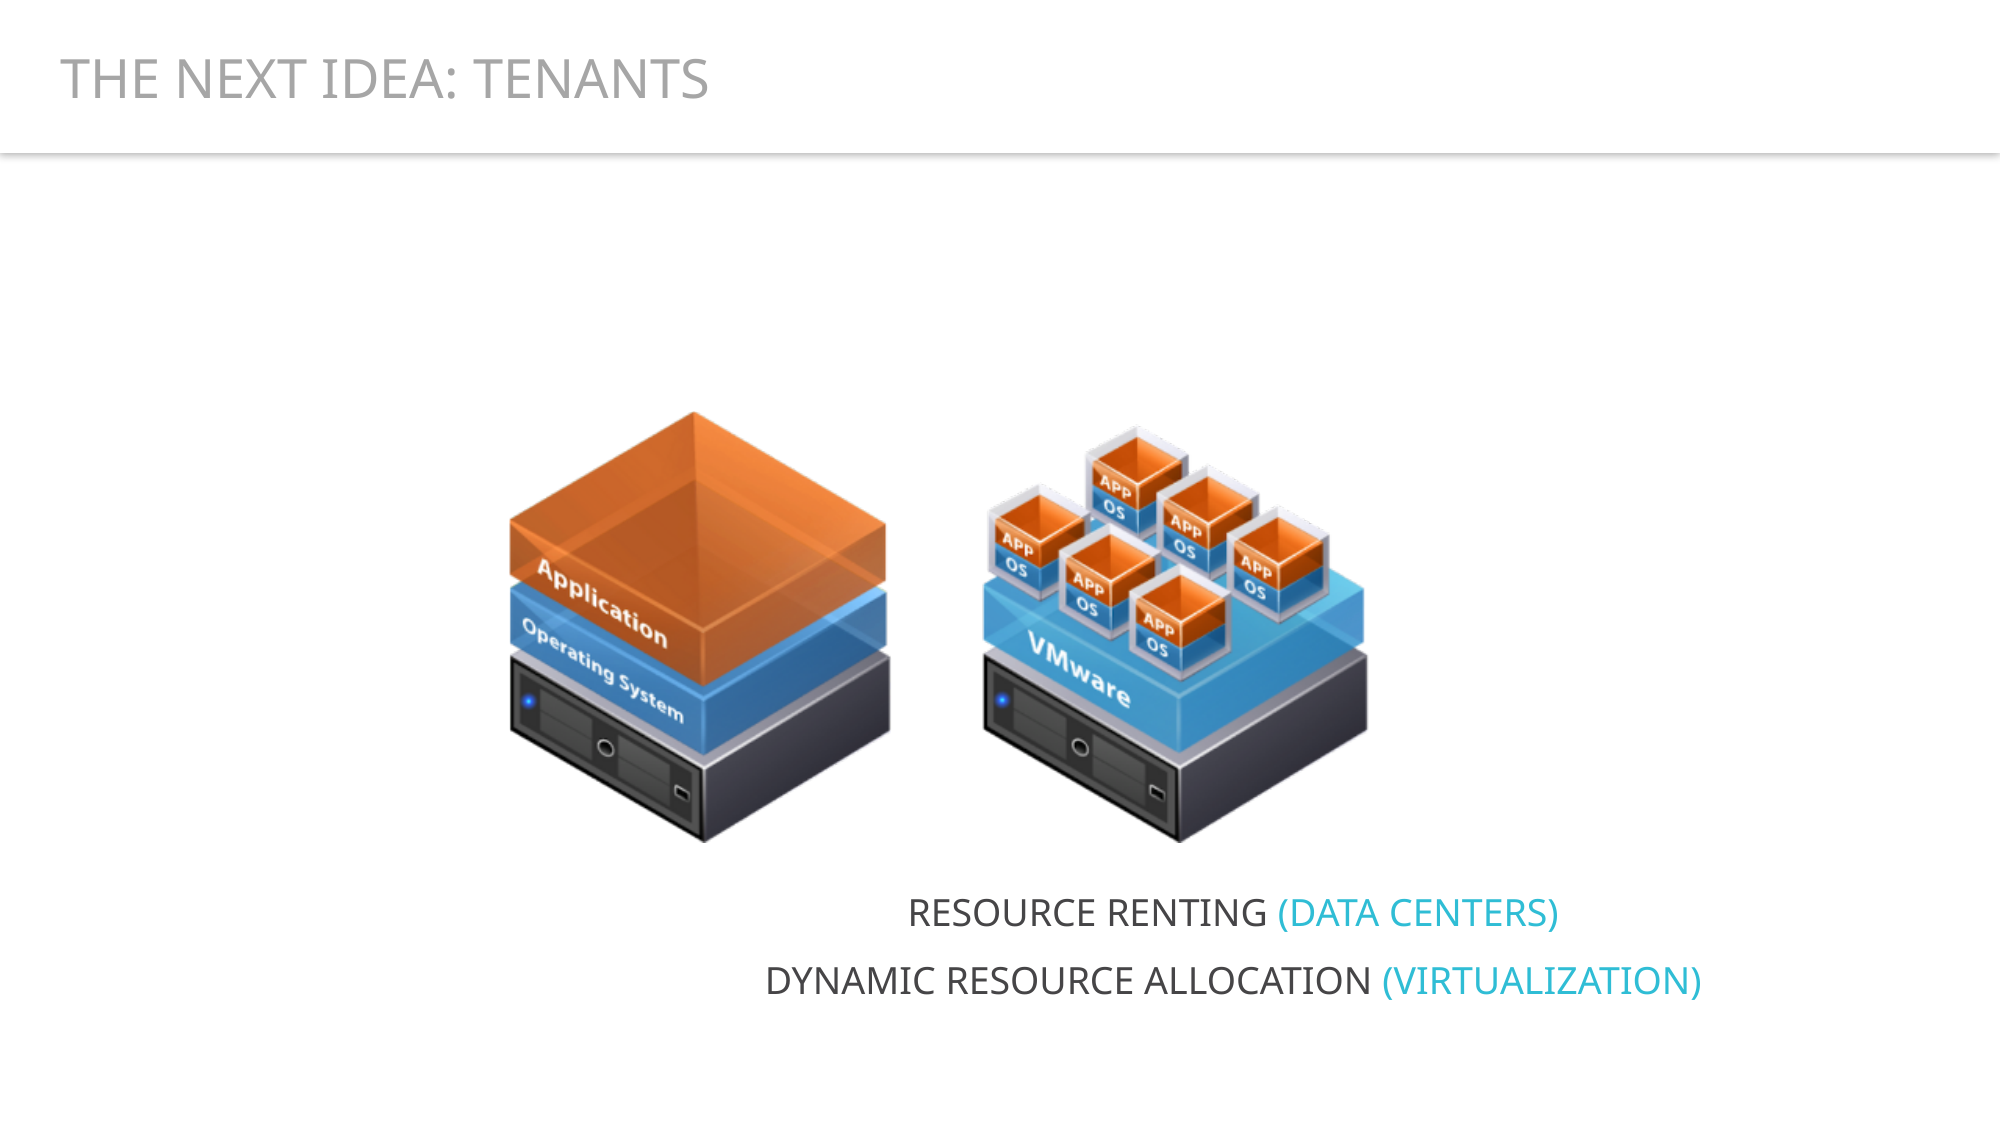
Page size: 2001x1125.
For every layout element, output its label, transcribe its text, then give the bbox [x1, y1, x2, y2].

text_box RESOURCE RENTING (DATA CENTERS) DYNAMIC RESOURCE ALLOCATION (VIRTUALIZATION) [732, 859, 1734, 1010]
list THE NEXT IDEA: TENANTS [0, 0, 2000, 153]
picture [508, 411, 1369, 843]
